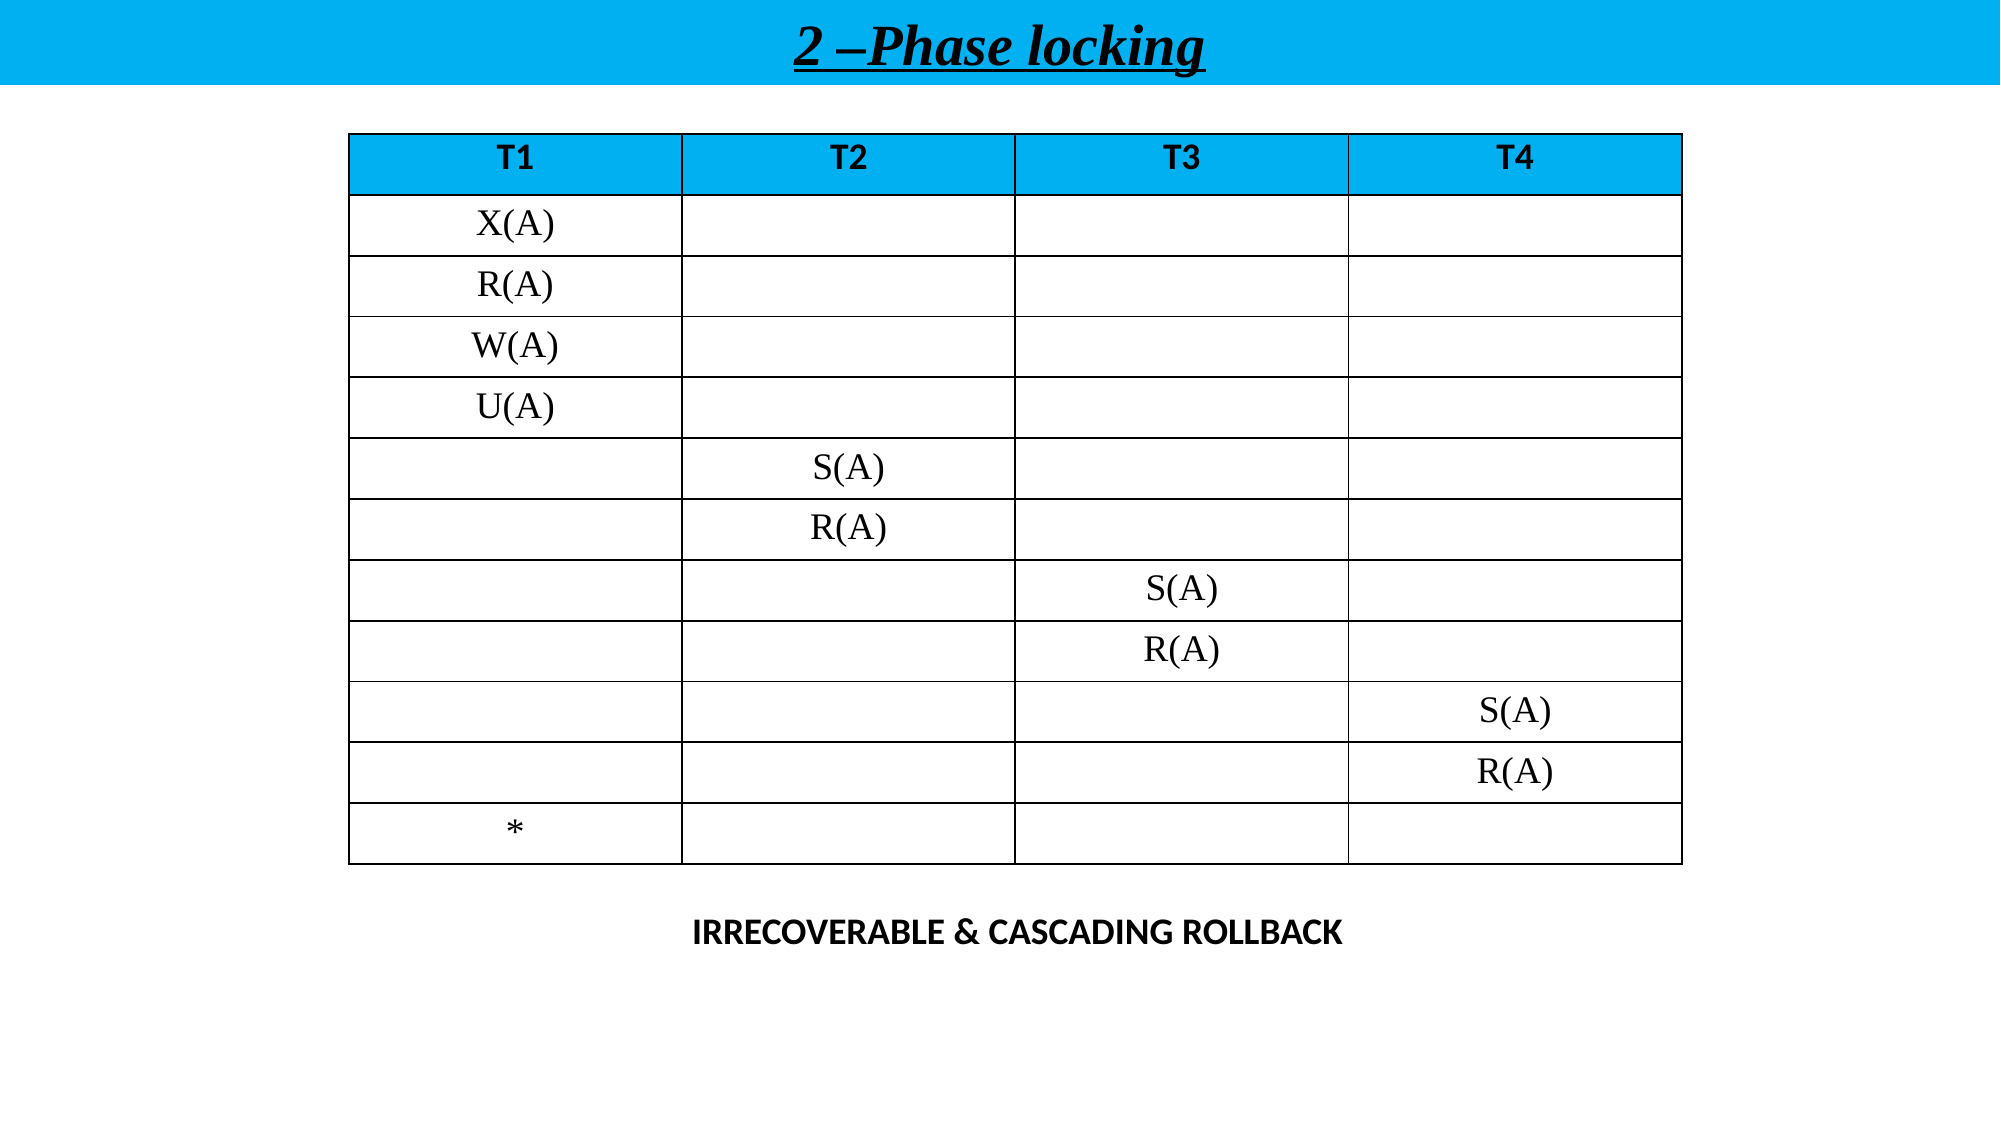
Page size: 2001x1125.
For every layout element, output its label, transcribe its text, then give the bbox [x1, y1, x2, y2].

table_cell S(A) [1349, 682, 1681, 741]
text_box 2 –Phase locking [0, 0, 2000, 85]
table_cell [683, 622, 1014, 681]
table_cell [1349, 561, 1681, 620]
table_cell [1016, 804, 1348, 863]
table_cell W(A) [350, 317, 681, 376]
text_box IRRECOVERABLE & CASCADING ROLLBACK [677, 899, 1416, 960]
table_cell [350, 682, 681, 741]
table_cell [350, 743, 681, 802]
table_cell [1349, 378, 1681, 437]
table_cell [1349, 317, 1681, 376]
table_cell [683, 743, 1014, 802]
table_cell [1016, 743, 1348, 802]
table_header T1 [350, 135, 681, 194]
table_cell [683, 317, 1014, 376]
table_cell [683, 682, 1014, 741]
table_cell R(A) [1016, 622, 1348, 681]
table_cell S(A) [683, 439, 1014, 498]
table_cell R(A) [350, 257, 681, 316]
table_cell [350, 561, 681, 620]
table_cell [350, 439, 681, 498]
table_cell [1349, 804, 1681, 863]
table_cell S(A) [1016, 561, 1348, 620]
table_cell [1349, 196, 1681, 255]
table_header T2 [683, 135, 1014, 194]
table_cell [1349, 439, 1681, 498]
table_cell * [350, 804, 681, 863]
table_cell [350, 500, 681, 559]
table_cell [1016, 500, 1348, 559]
table_cell [1016, 317, 1348, 376]
table_cell [1016, 682, 1348, 741]
table_cell X(A) [350, 196, 681, 255]
table_header T3 [1016, 135, 1348, 194]
table_cell [683, 257, 1014, 316]
table_cell [1016, 196, 1348, 255]
table_cell U(A) [350, 378, 681, 437]
table_cell [683, 804, 1014, 863]
table_cell [1349, 500, 1681, 559]
table_cell [683, 196, 1014, 255]
table_cell [1349, 257, 1681, 316]
table_cell [683, 561, 1014, 620]
table_header T4 [1349, 135, 1681, 194]
table_cell R(A) [683, 500, 1014, 559]
table_cell [350, 622, 681, 681]
table_cell [1016, 257, 1348, 316]
table_cell R(A) [1349, 743, 1681, 802]
table_cell [683, 378, 1014, 437]
table_cell [1016, 439, 1348, 498]
table_cell [1349, 622, 1681, 681]
table_cell [1016, 378, 1348, 437]
